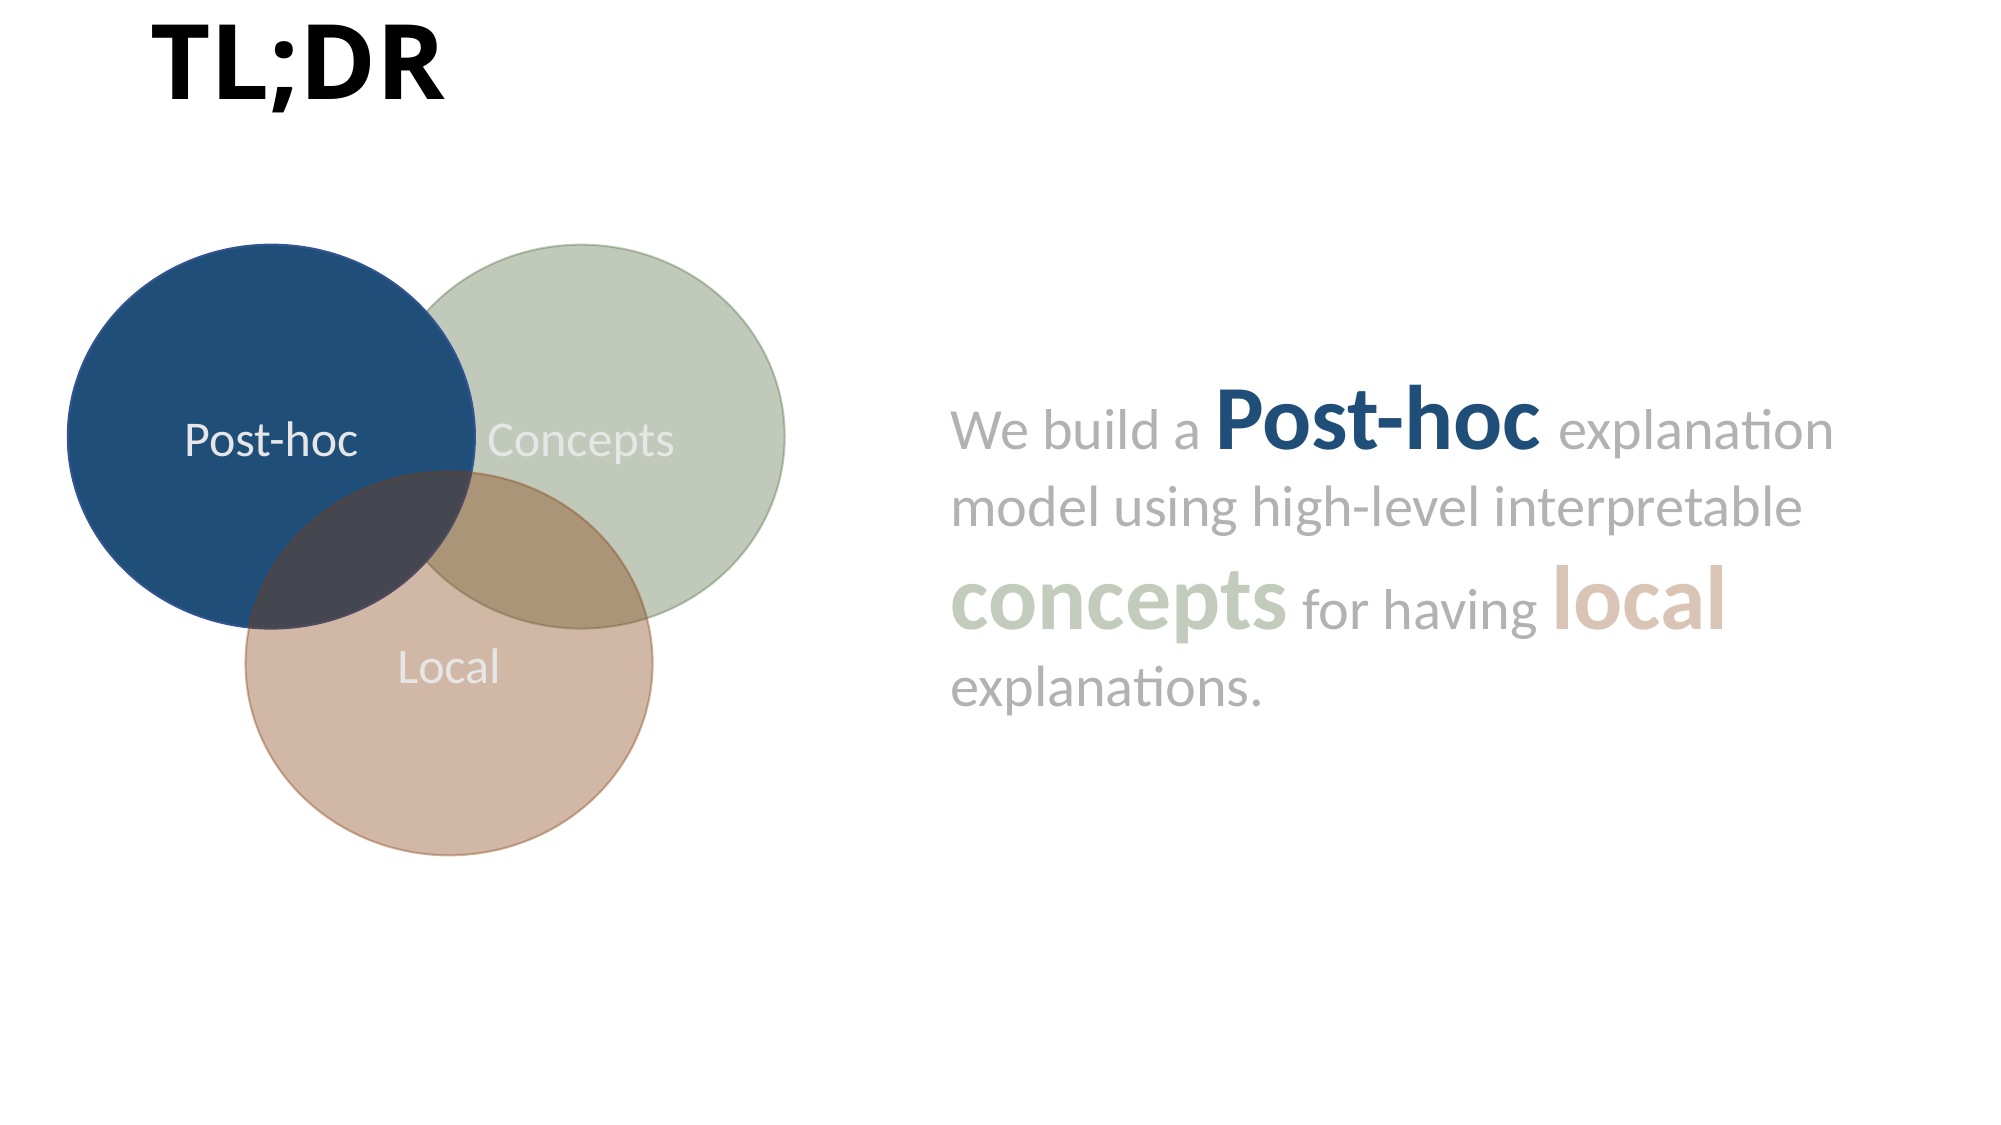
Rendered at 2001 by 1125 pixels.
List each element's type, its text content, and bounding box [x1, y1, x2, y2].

text_box Post-hoc [66, 243, 476, 629]
text_box TL;DR [135, 0, 1027, 130]
text_box Local [244, 470, 654, 857]
text_box Concepts [426, 243, 786, 619]
text_box We build a Post-hoc explanation model using high-level interpretable concepts for having local explanations. [935, 350, 1881, 726]
